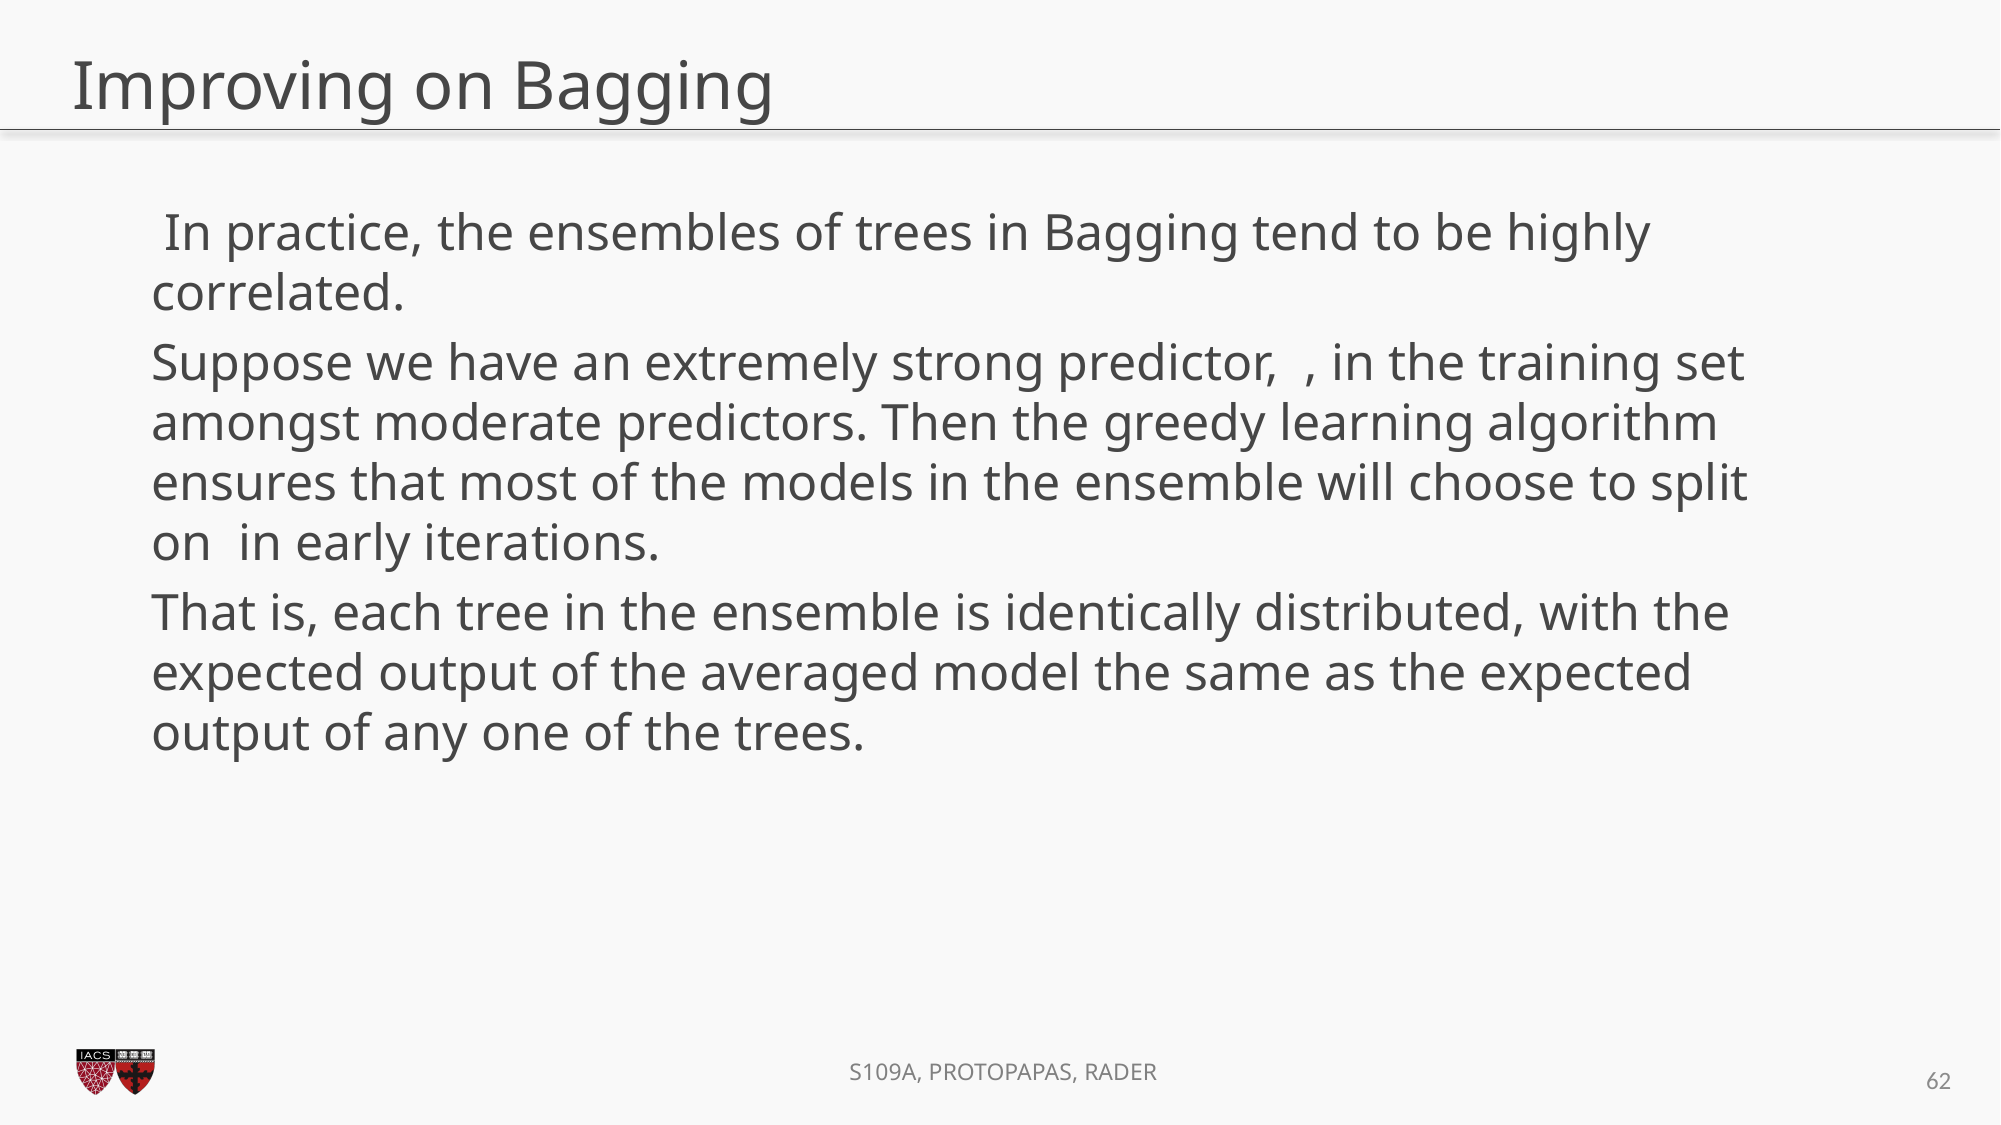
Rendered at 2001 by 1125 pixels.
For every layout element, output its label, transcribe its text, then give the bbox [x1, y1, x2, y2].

slide_number 62 [1500, 1050, 1967, 1110]
picture [75, 1049, 155, 1095]
title Improving on Bagging [57, 35, 1943, 162]
